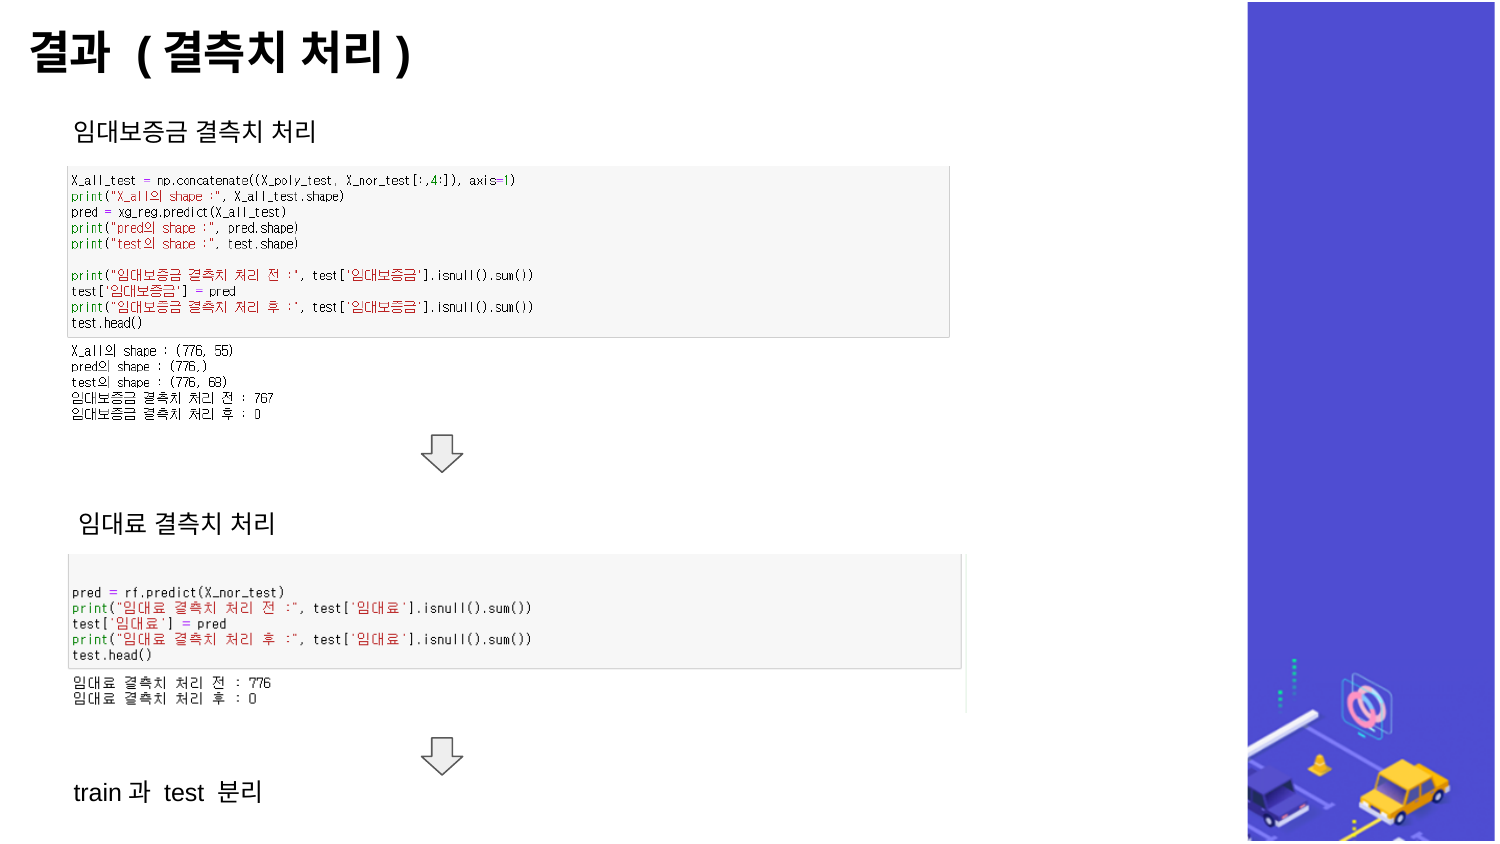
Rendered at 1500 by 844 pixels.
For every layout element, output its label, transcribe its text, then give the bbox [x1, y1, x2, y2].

picture [45, 554, 967, 714]
text_box [421, 737, 463, 775]
picture [1247, 2, 1495, 842]
picture [42, 166, 964, 425]
text_box 임대보증금 결측치 처리 [58, 100, 439, 161]
text_box 결과 (결측치 처리) [13, 9, 999, 95]
text_box 임대료 결측치 처리 [63, 493, 443, 552]
text_box [421, 435, 463, 473]
text_box train과 test 분리 [58, 761, 551, 822]
